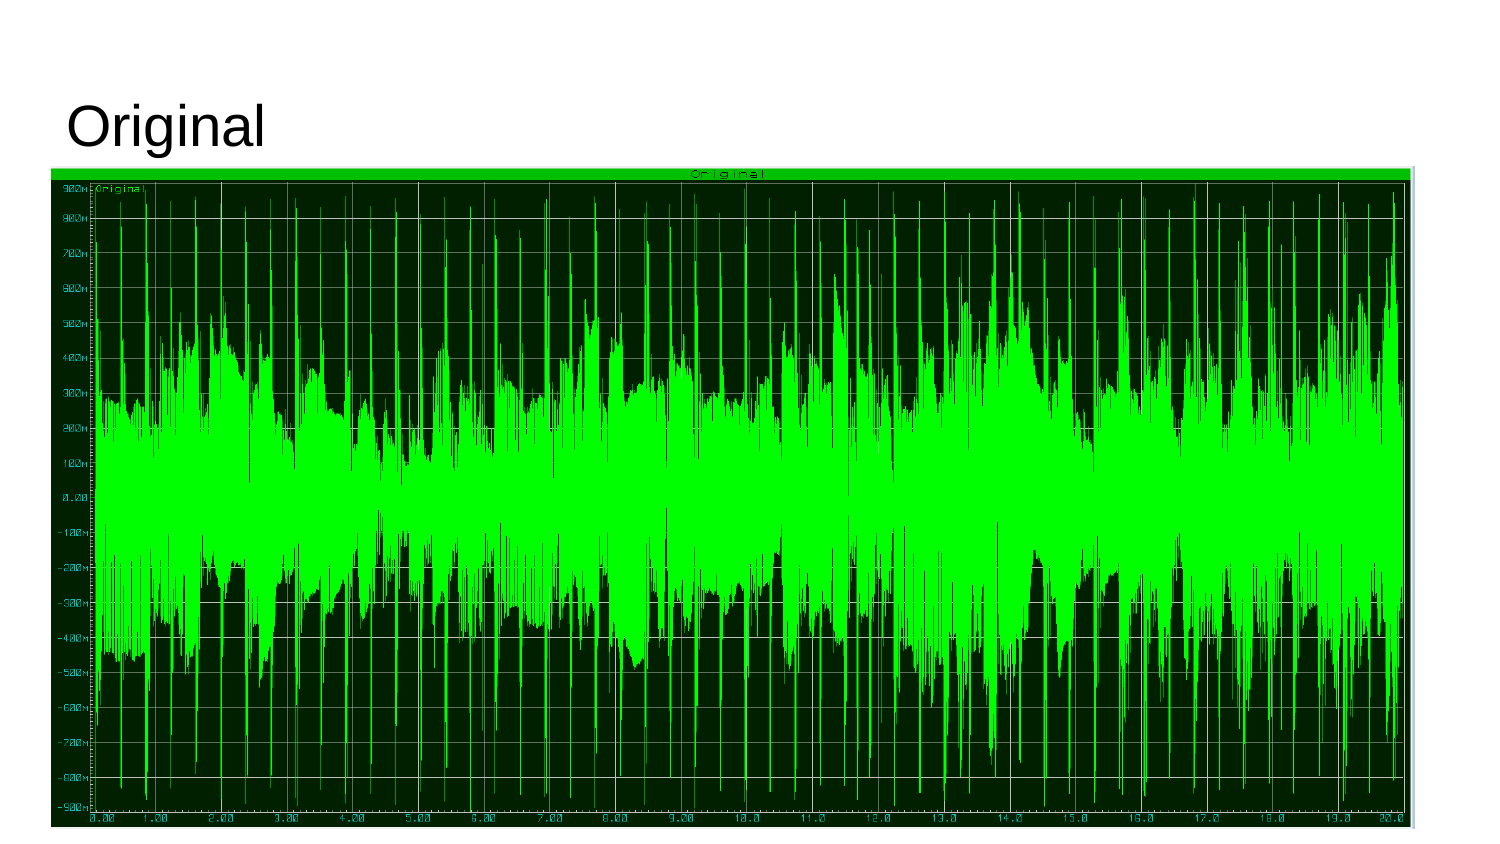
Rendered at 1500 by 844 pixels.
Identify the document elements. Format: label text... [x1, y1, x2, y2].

picture [50, 166, 1415, 829]
title Original [51, 72, 1449, 167]
